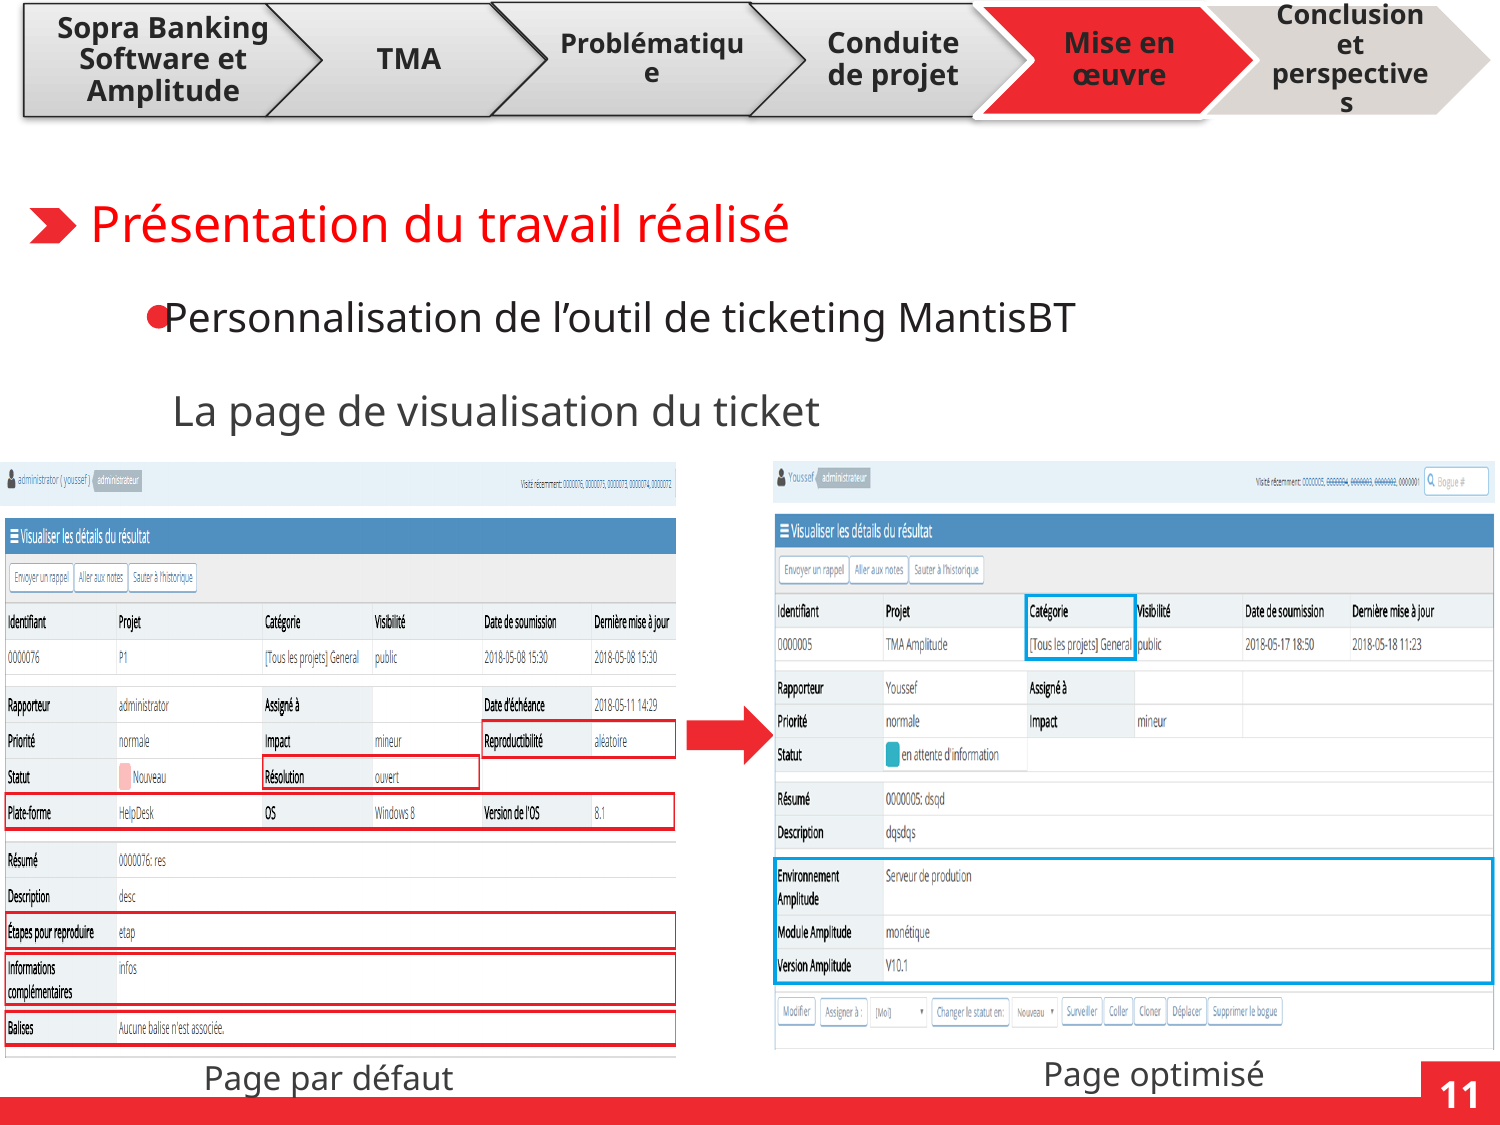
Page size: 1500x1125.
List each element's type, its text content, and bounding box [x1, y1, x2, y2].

text_box Page par défaut [189, 1066, 454, 1098]
text_box [684, 703, 768, 767]
text_box Page optimisé [1029, 1061, 1266, 1093]
text_box 11 [1419, 1059, 1500, 1125]
text_box Personnalisation de l’outil de ticketing MantisBT [149, 311, 1078, 341]
picture [773, 461, 1495, 856]
picture [0, 461, 677, 1058]
text_box La page de visualisation du ticket [158, 384, 821, 436]
text_box [144, 311, 149, 327]
picture [773, 986, 1495, 1053]
picture [778, 861, 1490, 981]
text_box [23, 0, 1495, 303]
